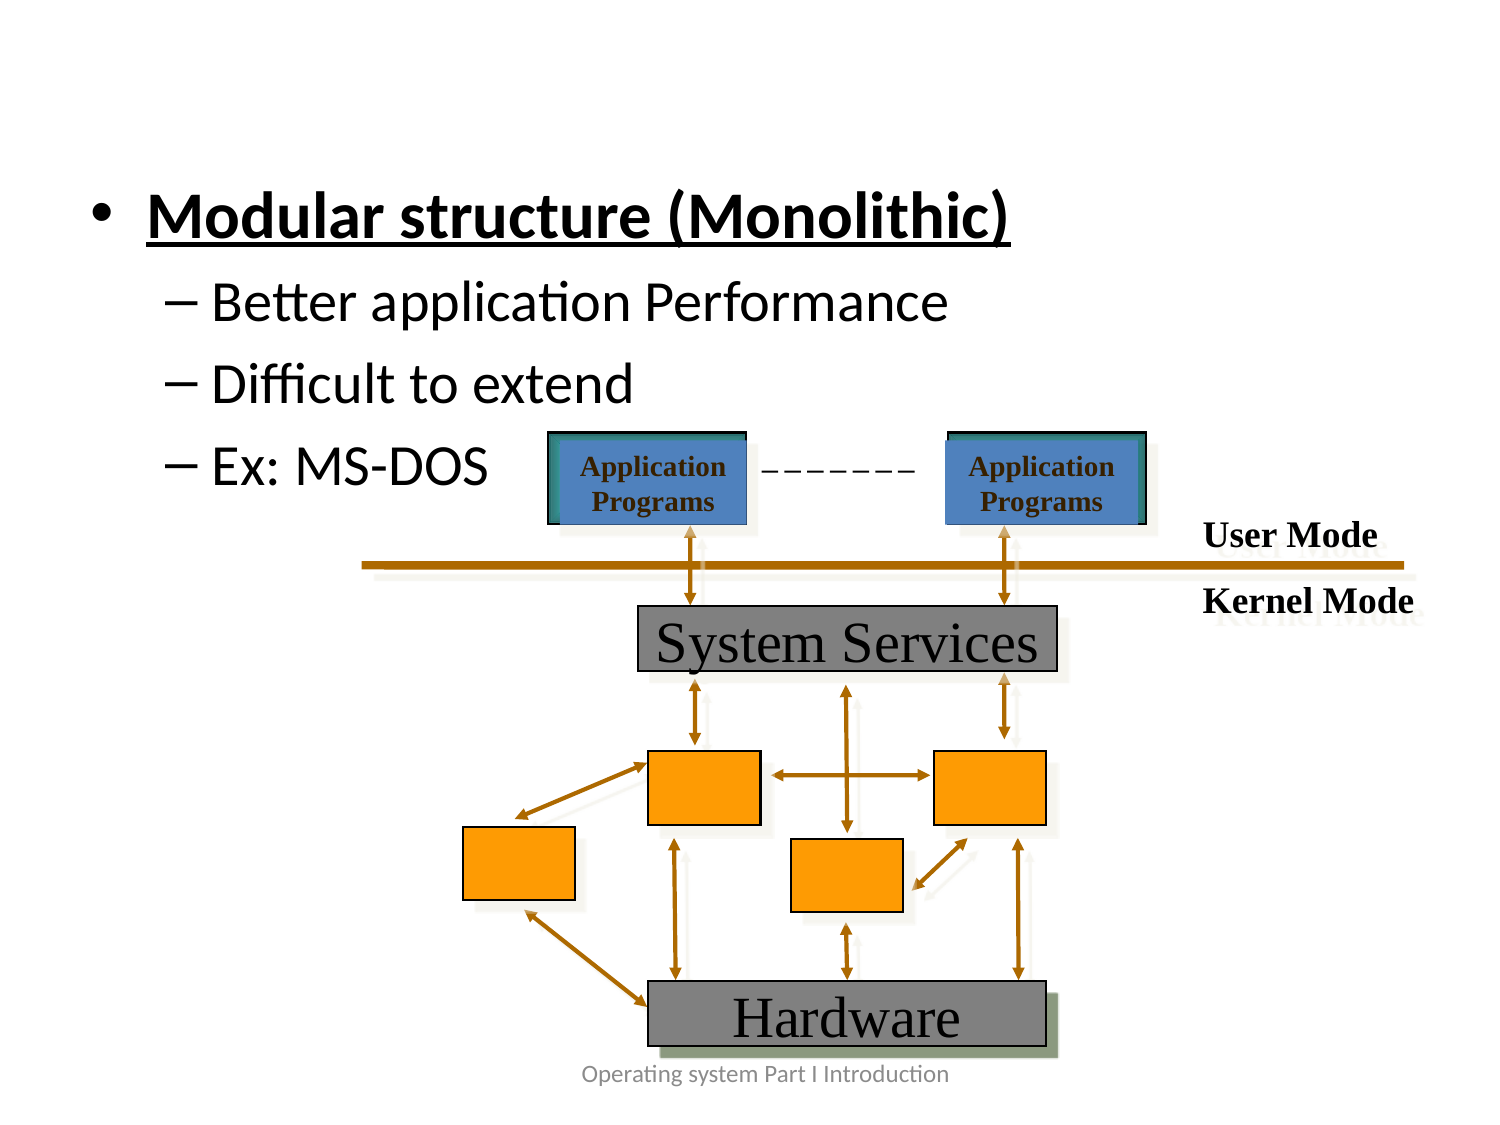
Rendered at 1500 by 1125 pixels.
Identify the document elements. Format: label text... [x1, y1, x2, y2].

list Modular structure (Monolithic) Better application Performance Difficult to extend Ex: MS-DOS [75, 164, 1500, 1005]
footer Operating system Part I Introduction [512, 1055, 1020, 1103]
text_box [361, 432, 1431, 1047]
